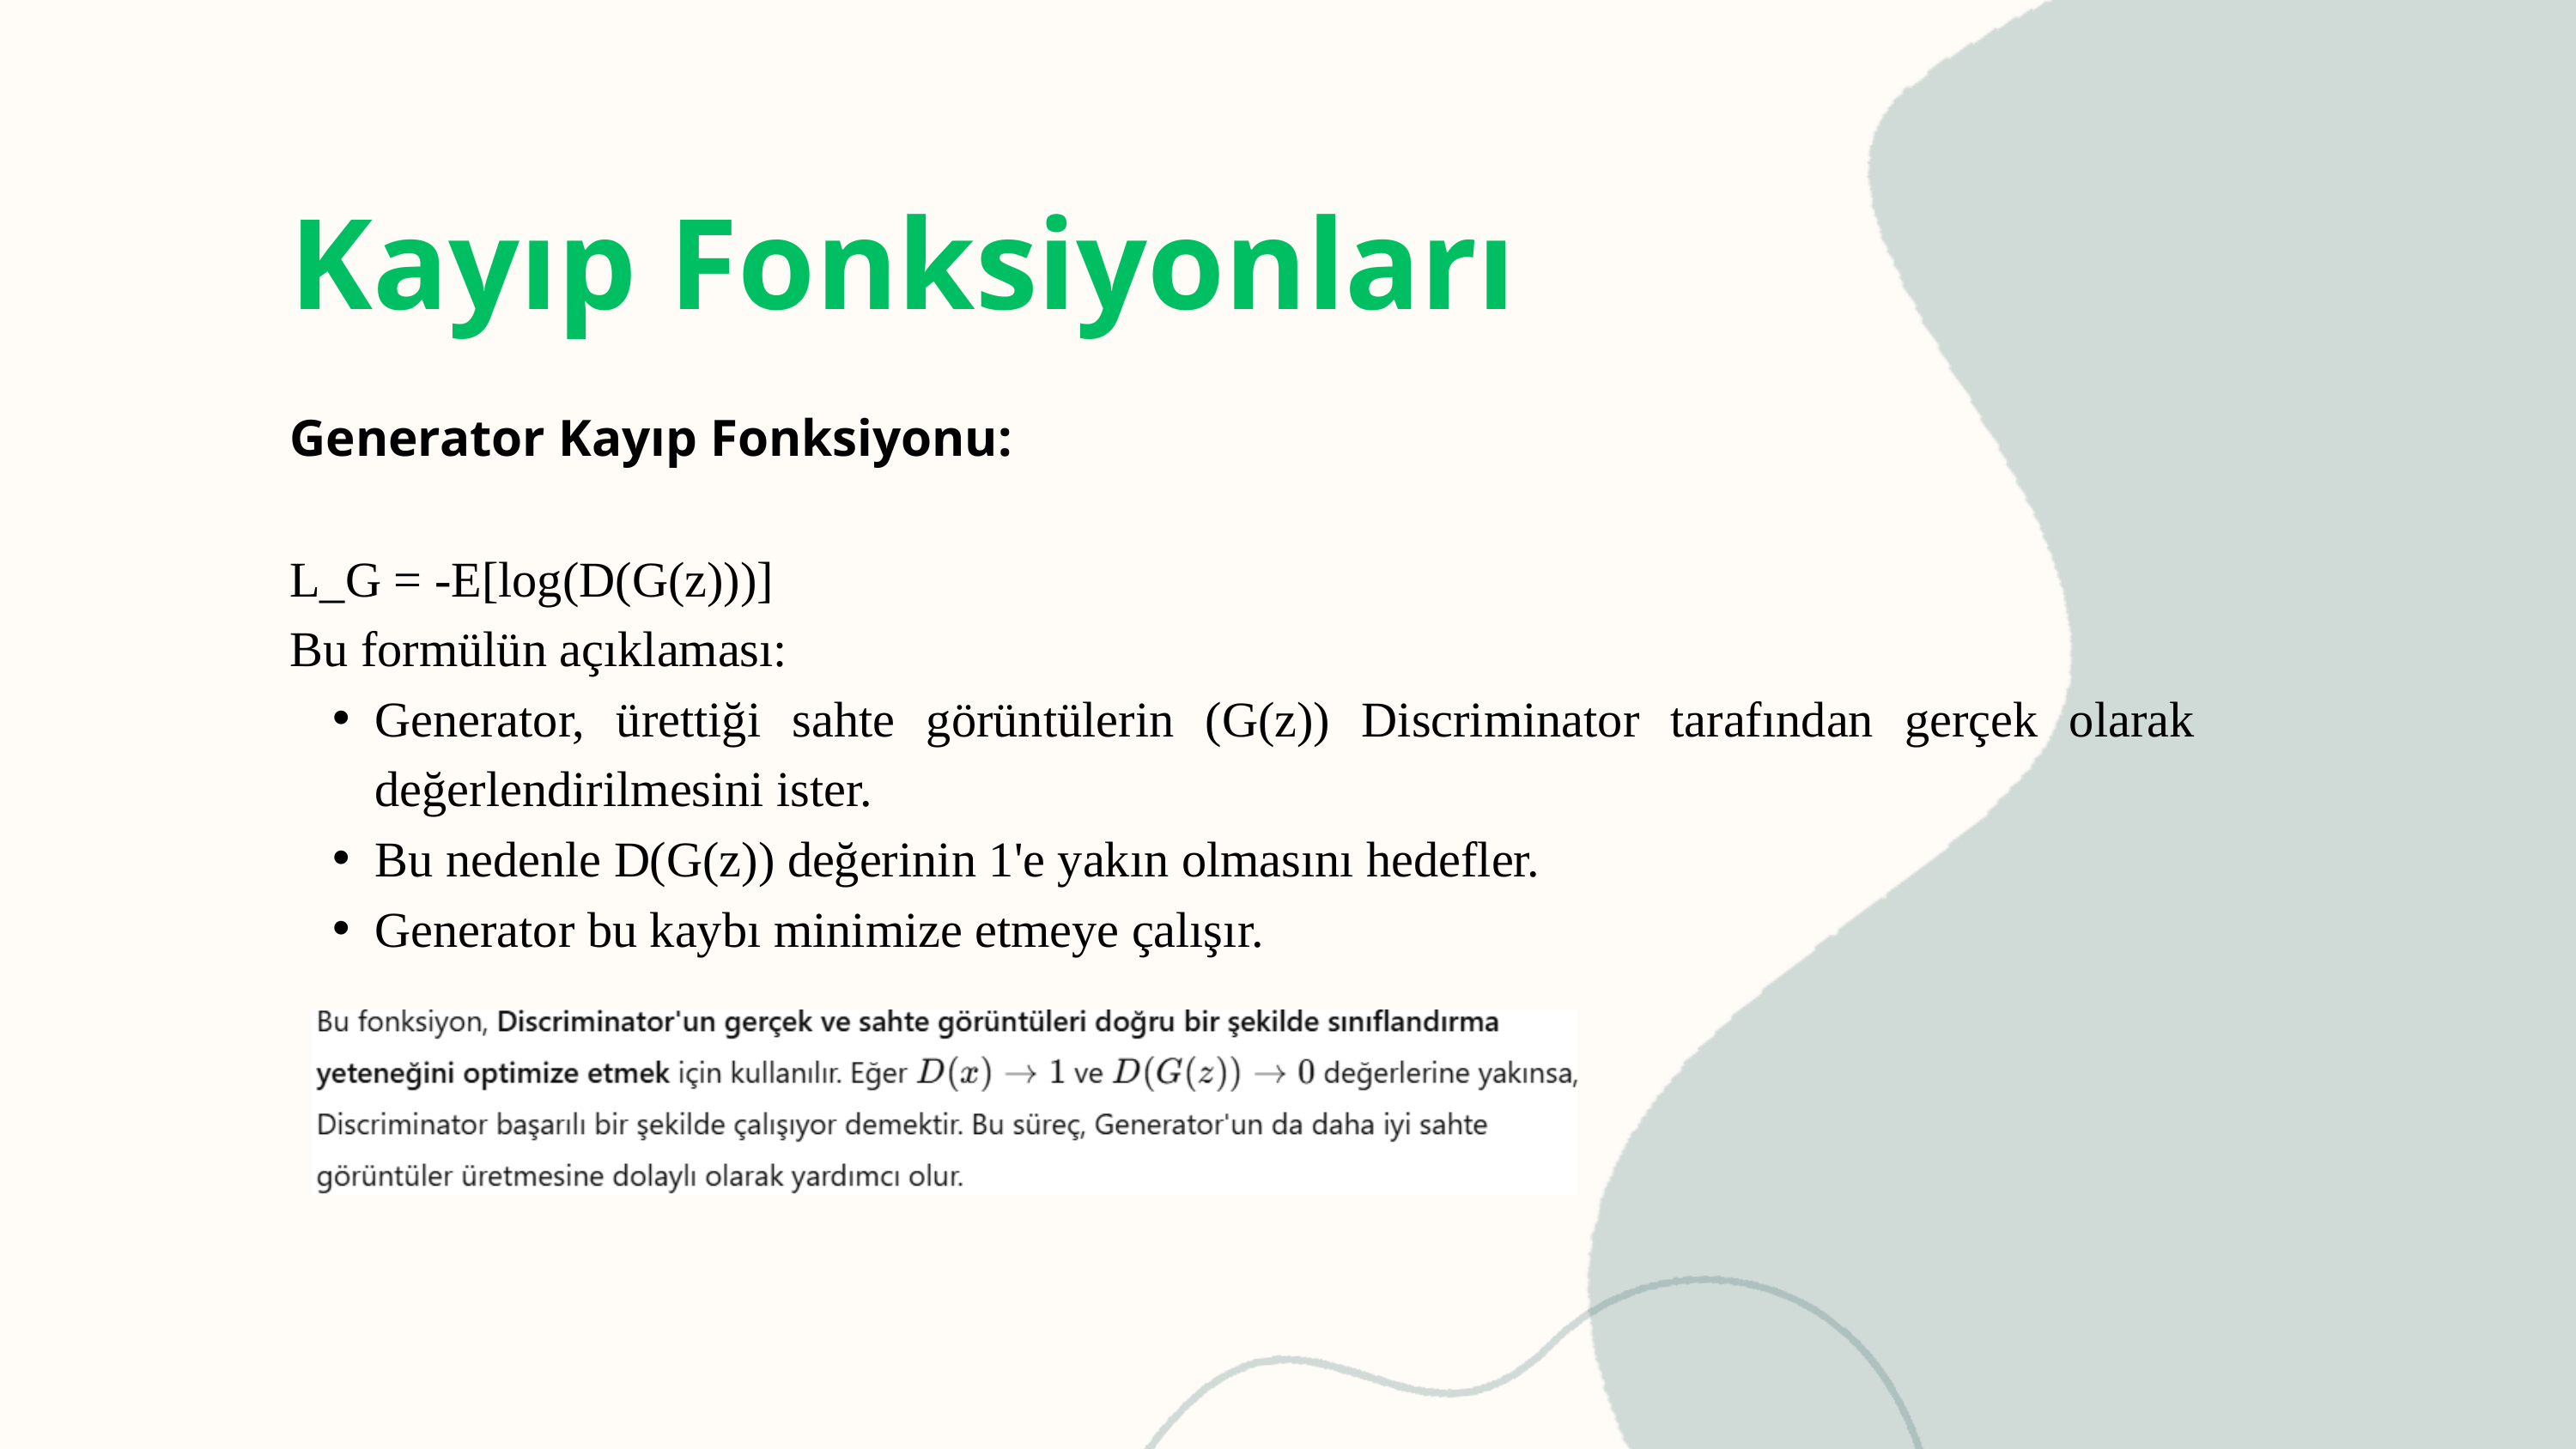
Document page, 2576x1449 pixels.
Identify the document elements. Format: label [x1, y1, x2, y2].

text_box [289, 197, 2196, 957]
picture [311, 0, 2576, 1449]
